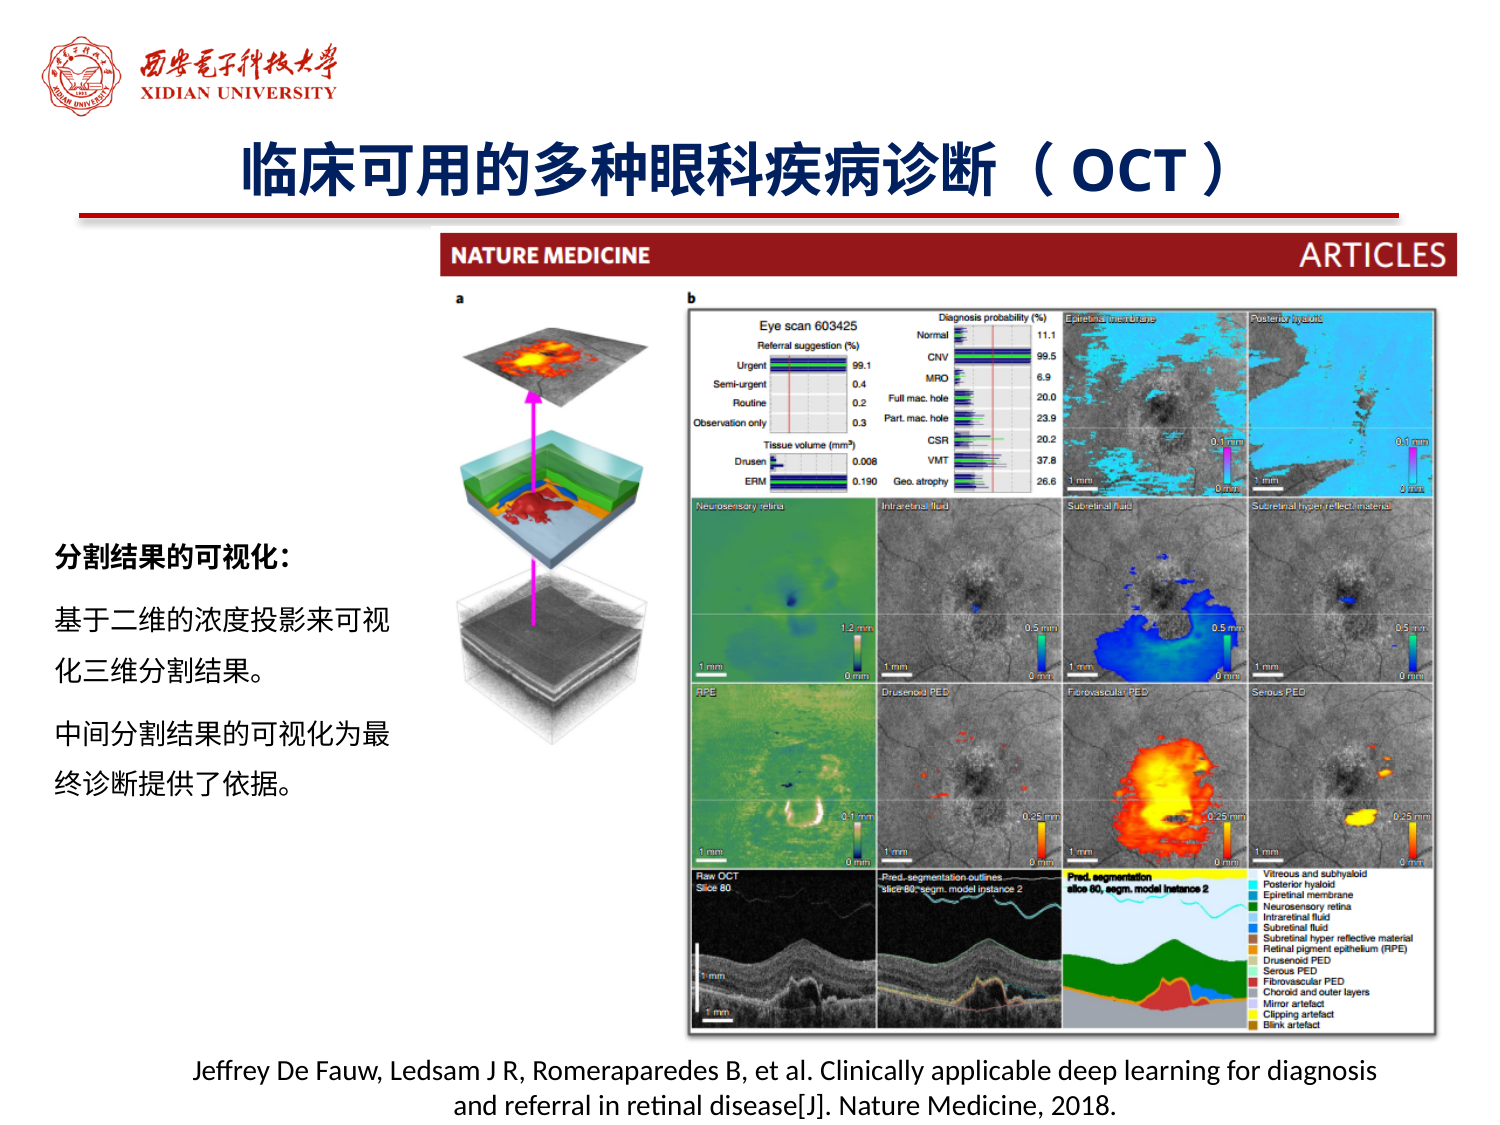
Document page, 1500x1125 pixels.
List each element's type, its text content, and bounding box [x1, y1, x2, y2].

picture [430, 226, 1463, 1047]
text_box 临床可用的多种眼科疾病诊断（OCT） [17, 127, 1483, 208]
picture [40, 33, 337, 121]
text_box Jeffrey De Fauw, Ledsam J R, Romeraparedes B, et al. Clinically applicable deep learning for diagnosis and referral in retinal disease[J]. Nature Medicine, 2018. [153, 1043, 1417, 1125]
text_box 分割结果的可视化： 基于二维的浓度投影来可视化三维分割结果。 中间分割结果的可视化为最终诊断提供了依据。 [39, 515, 423, 808]
